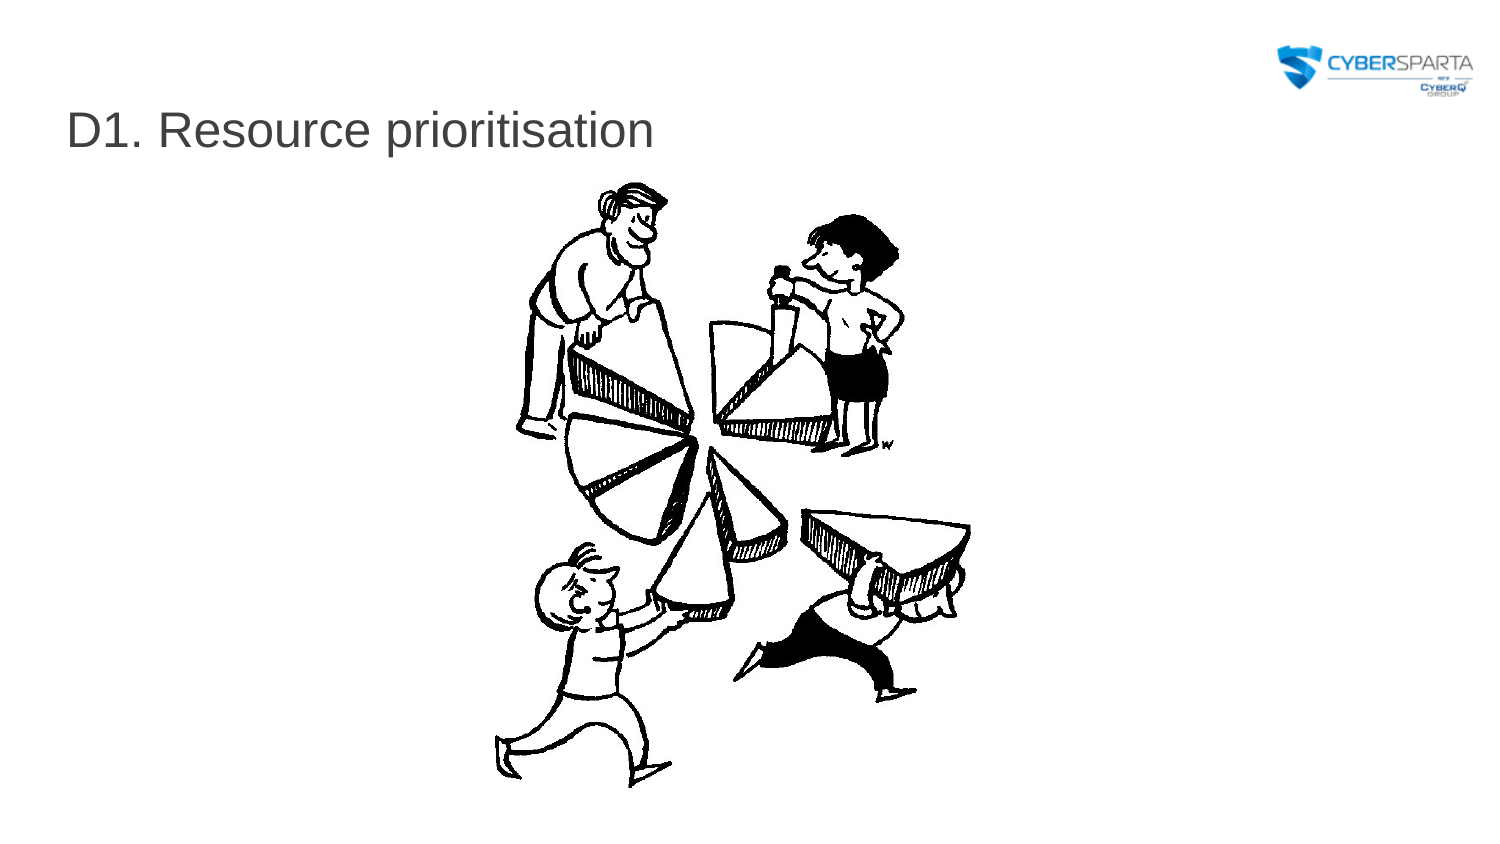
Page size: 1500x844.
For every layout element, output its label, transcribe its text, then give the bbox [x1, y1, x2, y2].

picture [1252, 0, 1500, 139]
title D1. Resource prioritisation [51, 72, 1449, 167]
picture [474, 166, 982, 794]
